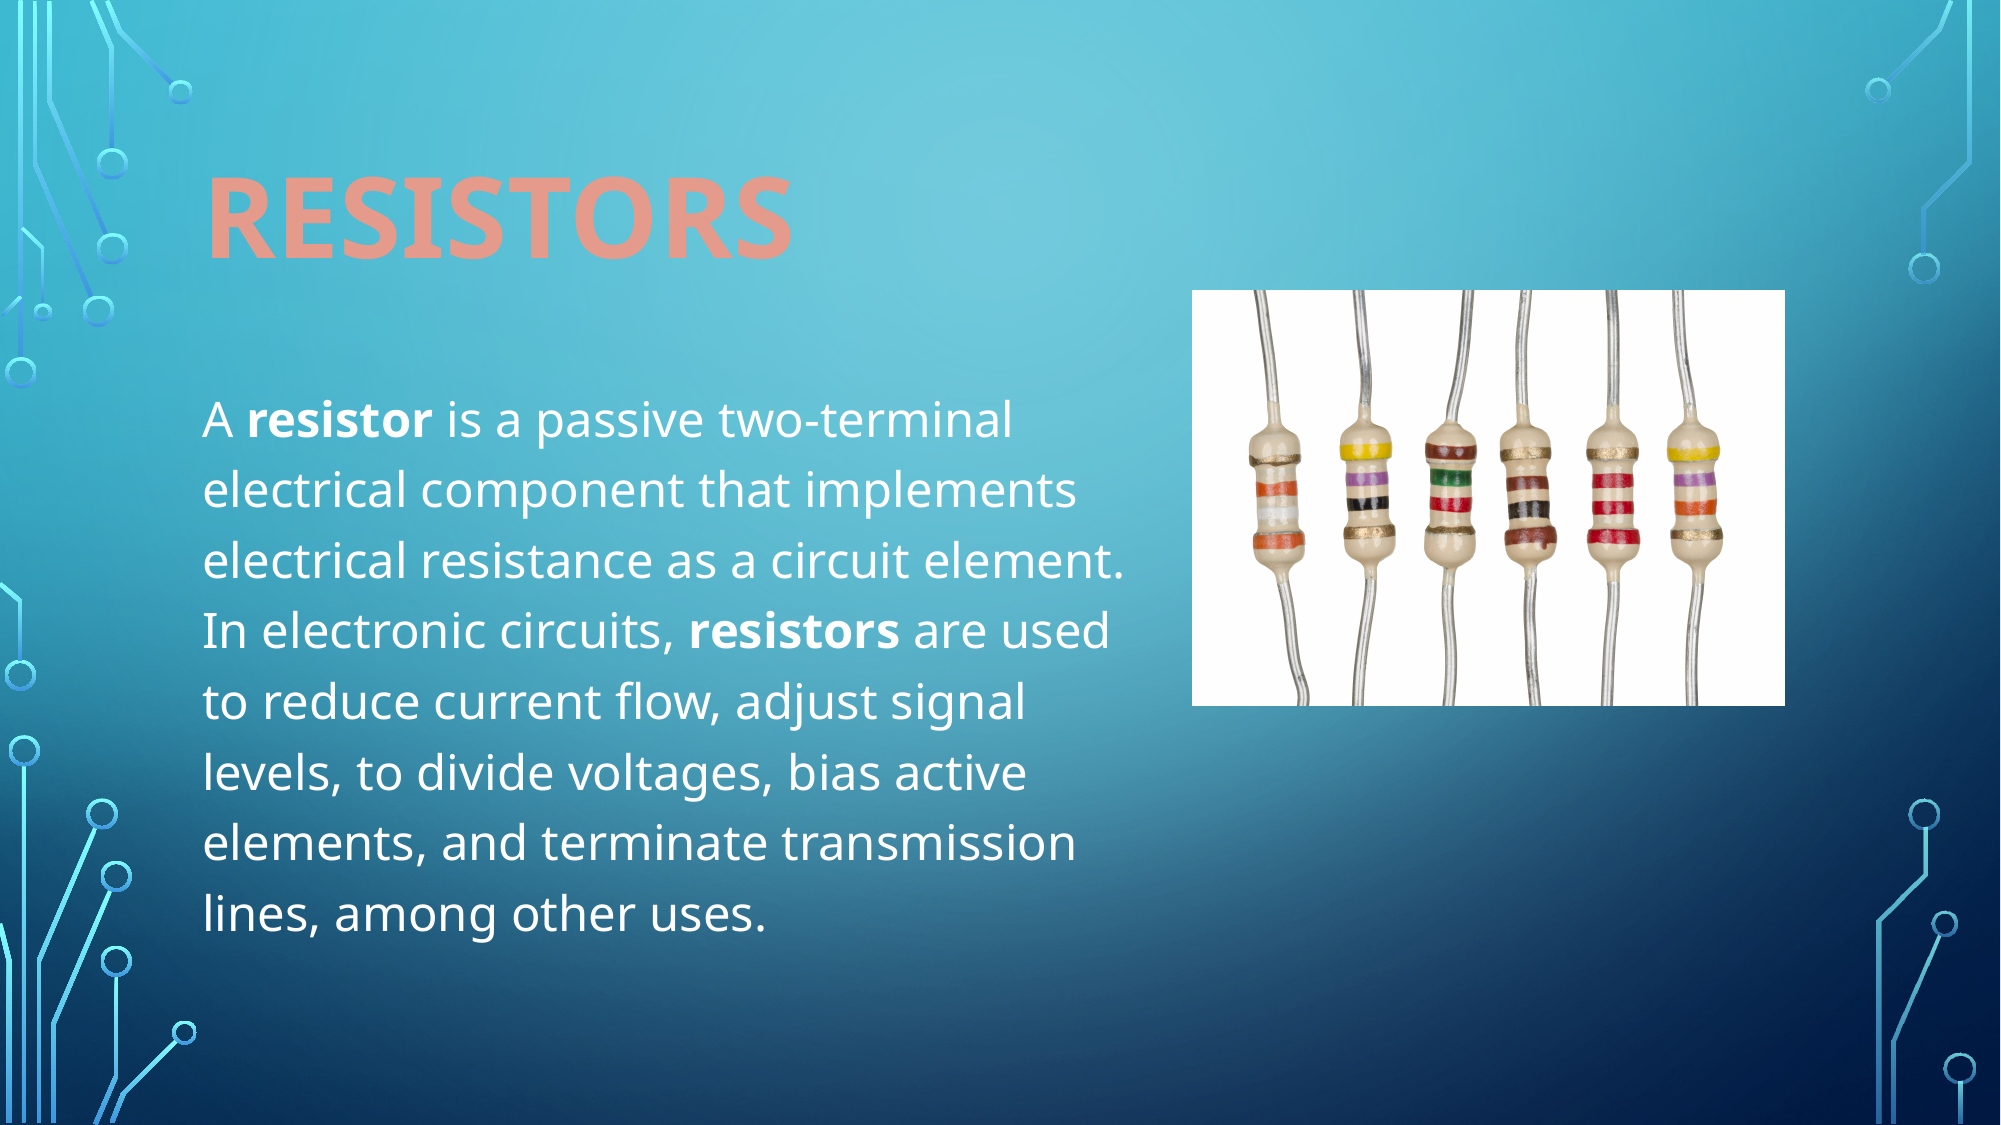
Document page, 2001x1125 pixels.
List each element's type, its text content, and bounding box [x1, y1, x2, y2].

title RESISTORS [187, 21, 1161, 291]
list A resistor is a passive two-terminal electrical component that implements electrical resistance as a circuit element. In electronic circuits, resistors are used to reduce current flow, adjust signal levels, to divide voltages, bias active elements, and terminate transmission lines, among other uses. [187, 369, 1161, 950]
picture [1191, 290, 1785, 706]
